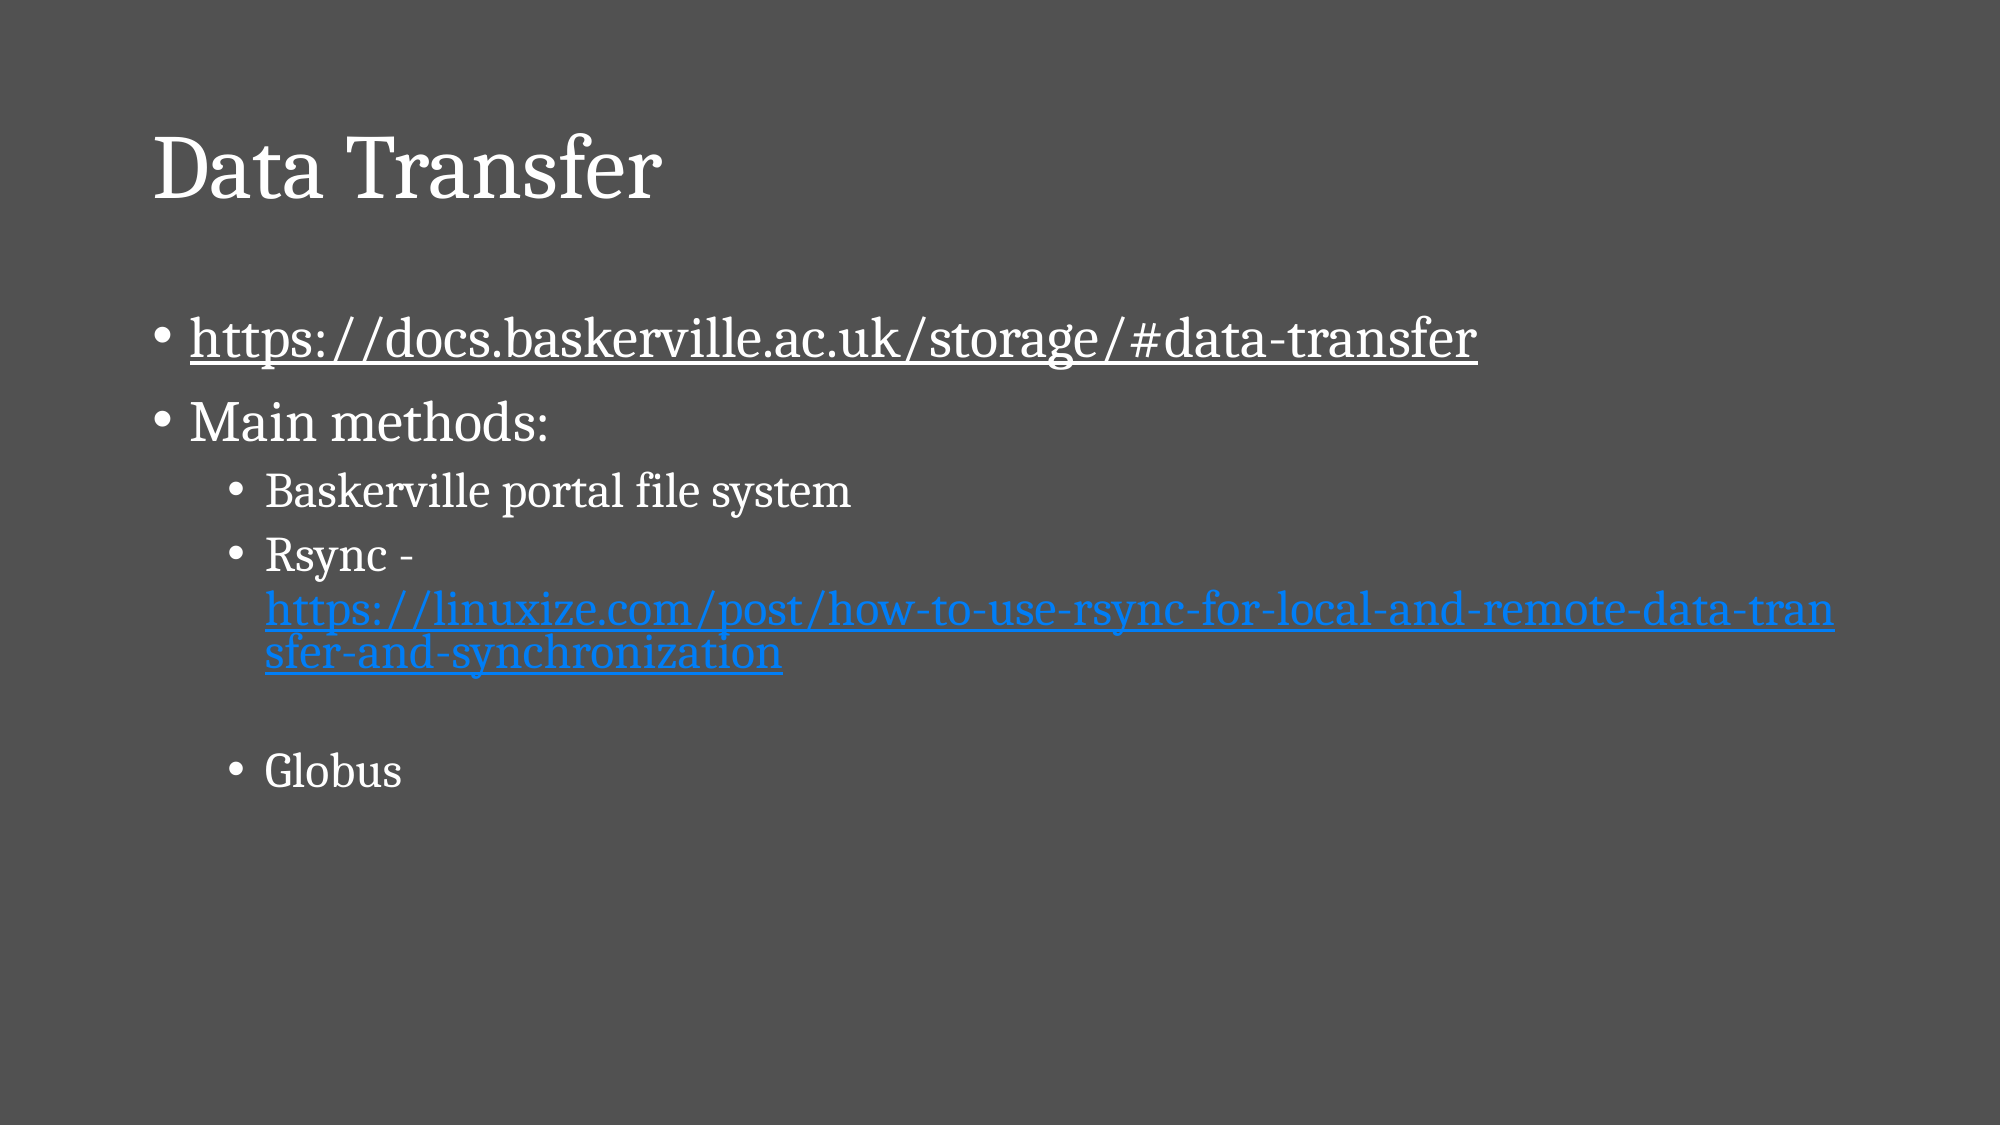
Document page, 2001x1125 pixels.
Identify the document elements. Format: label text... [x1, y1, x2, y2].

list https://docs.baskerville.ac.uk/storage/#data-transfer Main methods: Baskerville portal file system Rsync - https://linuxize.com/post/how-to-use-rsync-for-local-and-remote-data-transfer-and-synchronization Globus [137, 299, 1863, 1014]
title Data Transfer [137, 59, 1863, 278]
